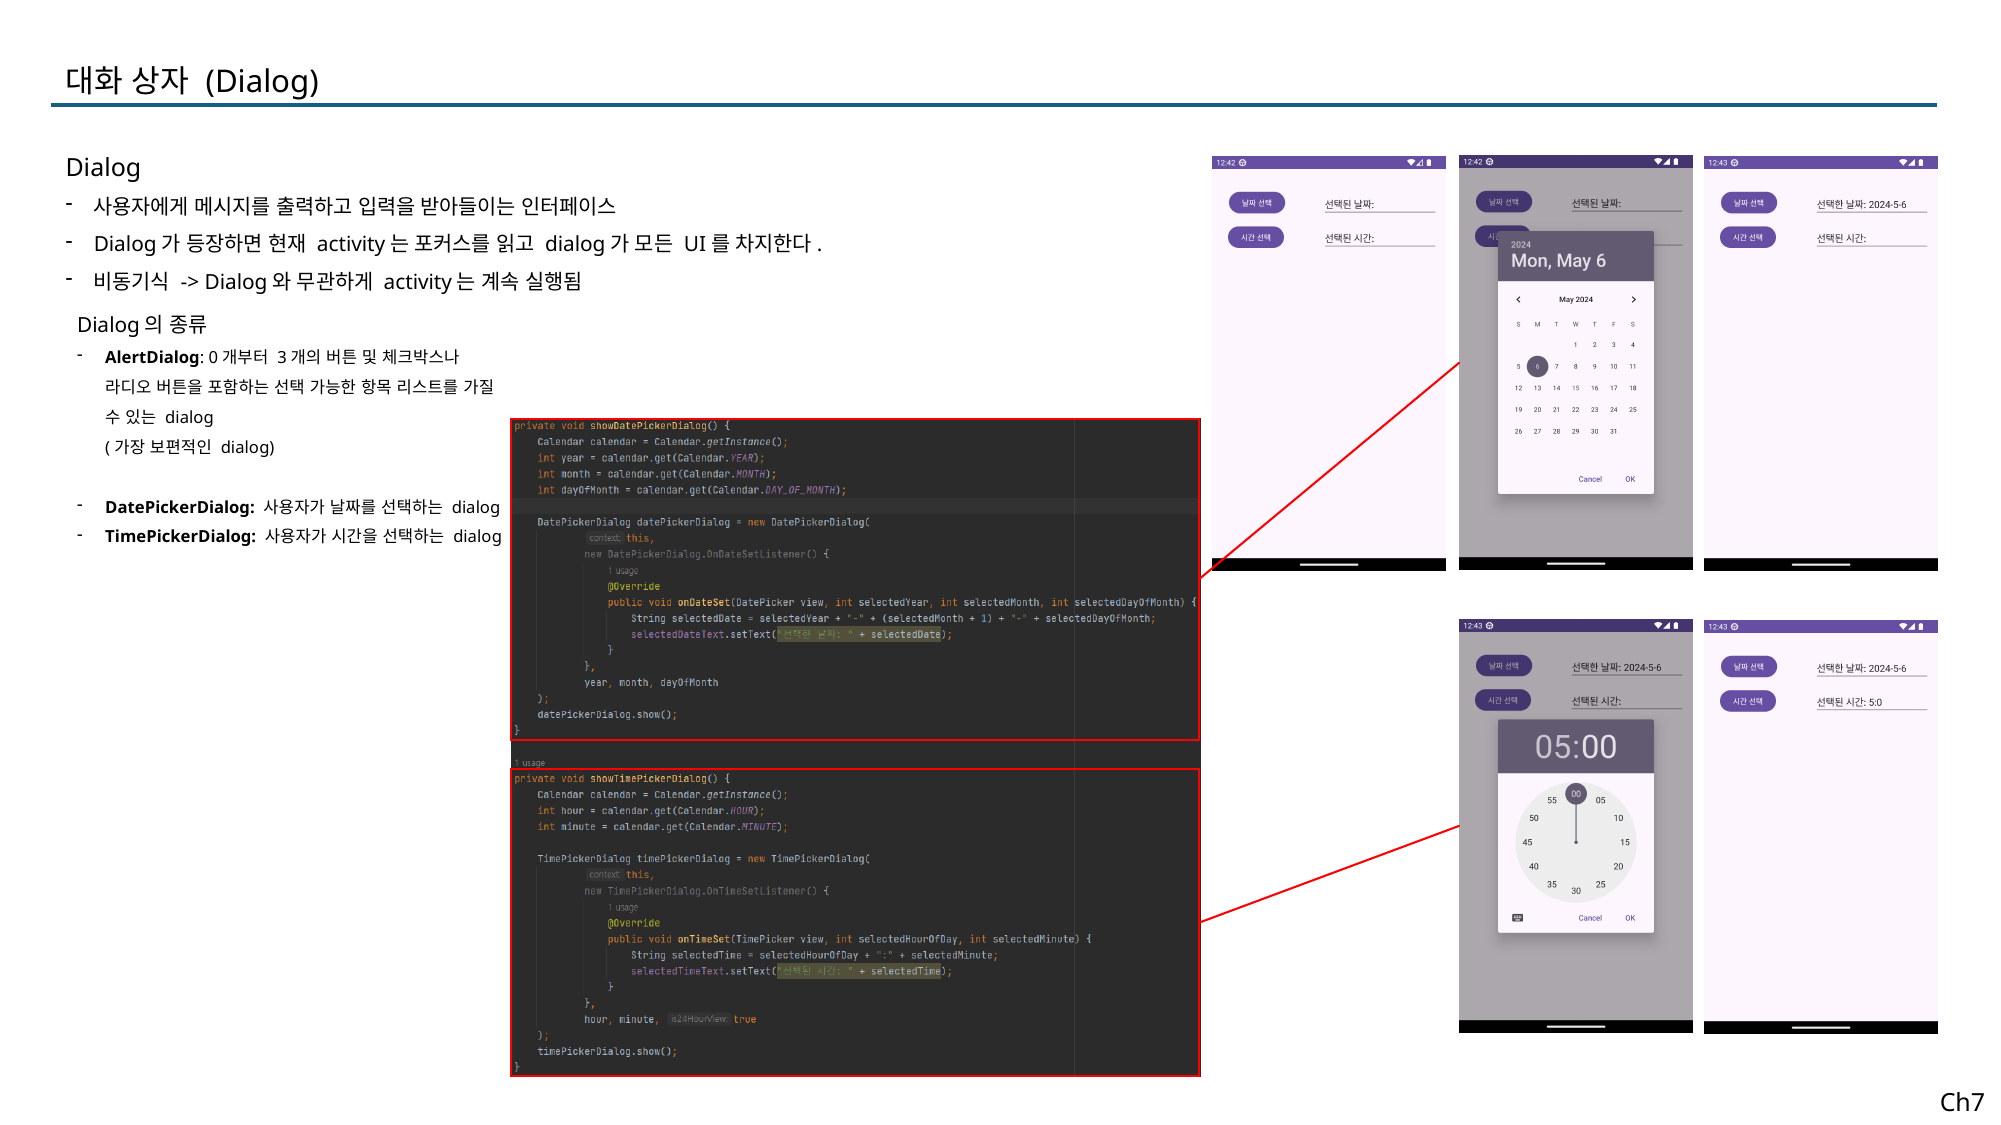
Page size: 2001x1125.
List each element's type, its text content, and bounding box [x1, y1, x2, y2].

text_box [1198, 825, 1461, 924]
picture [1704, 619, 1938, 1034]
text_box Ch7 [1913, 1079, 2000, 1125]
text_box Dialog 사용자에게 메시지를 출력하고 입력을 받아들이는 인터페이스 Dialog가 등장하면 현재 activity는 포커스를 읽고 dialog가 모든 UI를 차지한다. 비동기식 -> Dialog와 무관하게 activity는 계속 실행됨 [50, 128, 1049, 339]
picture [1459, 618, 1693, 1033]
picture [1704, 156, 1938, 571]
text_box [1198, 361, 1461, 580]
picture [1212, 156, 1446, 361]
text_box Dialog의 종류 AlertDialog: 0개부터 3개의 버튼 및 체크박스나 라디오 버튼을 포함하는 선택 가능한 항목 리스트를 가질 수 있는 dialog (가장 보편적인 dialog) DatePickerDialog: 사용자가 날짜를 선택하는 dialog TimePickerDialog: 사용자가 시간을 선택하는 dialog [62, 291, 525, 554]
picture [510, 417, 1201, 1078]
picture [1459, 155, 1693, 570]
text_box 대화 상자 (Dialog) [50, 34, 697, 104]
